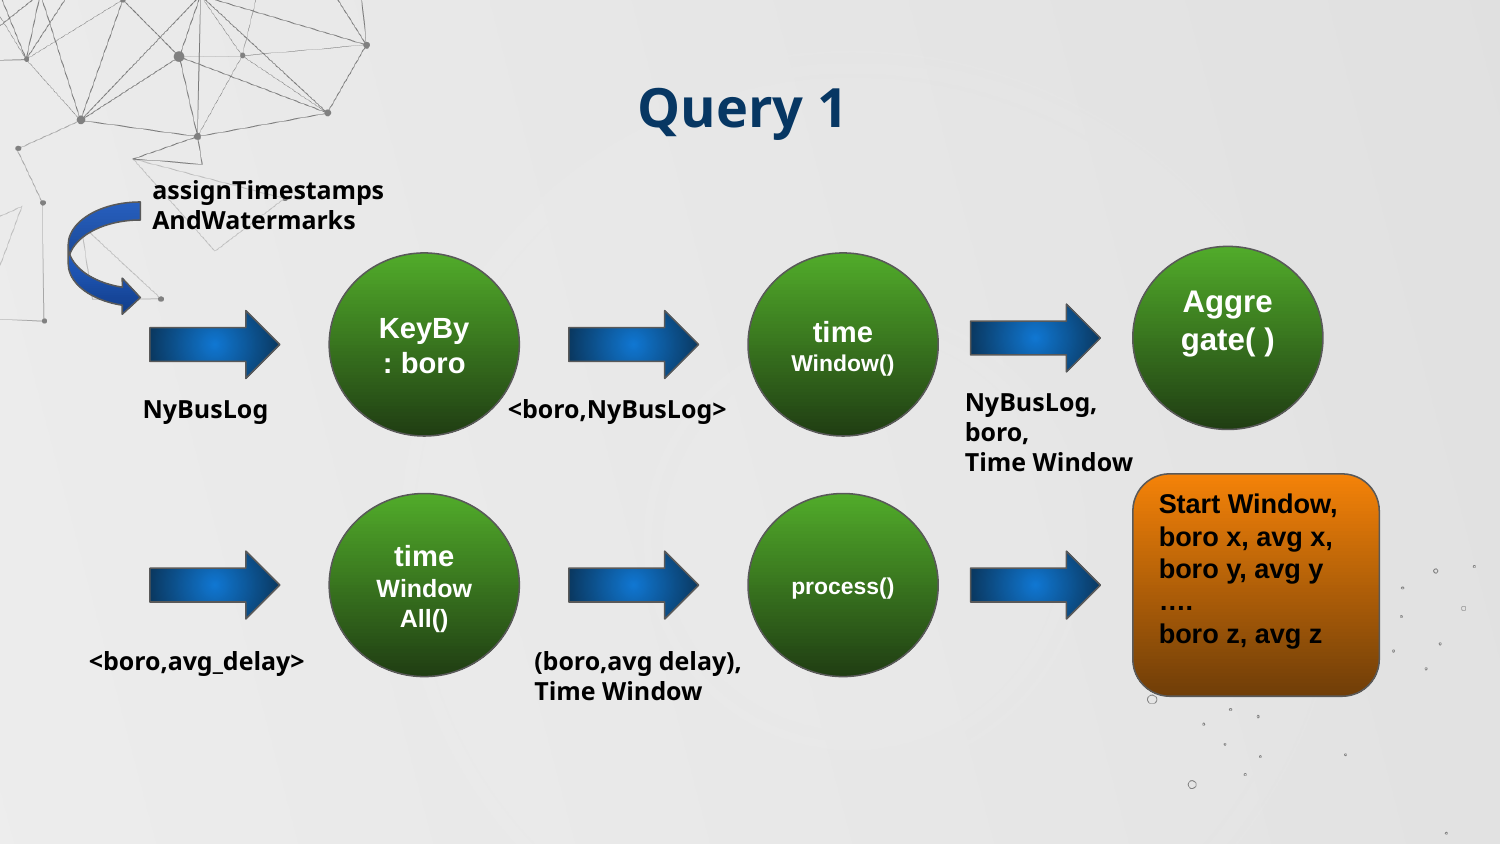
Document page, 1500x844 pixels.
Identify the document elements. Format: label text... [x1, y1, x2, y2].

text_box assignTimestamps AndWatermarks [137, 159, 402, 284]
text_box [68, 202, 141, 315]
text_box [149, 310, 280, 378]
text_box [568, 310, 699, 378]
text_box Start Window, boro x, avg x, boro y, avg y …. boro z, avg z [1132, 473, 1380, 697]
text_box NyBusLog, boro, Time Window [949, 371, 1179, 497]
text_box <boro,avg_delay> [73, 630, 356, 719]
text_box time Window All() [329, 493, 520, 677]
text_box NyBusLog [127, 378, 302, 438]
text_box [568, 551, 699, 619]
text_box time Window() [748, 252, 939, 437]
text_box KeyBy : boro [329, 252, 520, 437]
text_box process() [748, 493, 939, 677]
text_box <boro,NyBusLog> [492, 378, 775, 438]
text_box (boro,avg delay), Time Window [519, 630, 802, 719]
text_box [970, 304, 1101, 371]
text_box [149, 551, 280, 619]
text_box [970, 551, 1101, 619]
title Query 1 [322, 57, 1178, 214]
picture [0, 0, 1500, 844]
text_box Aggregate( ) [1132, 246, 1323, 430]
